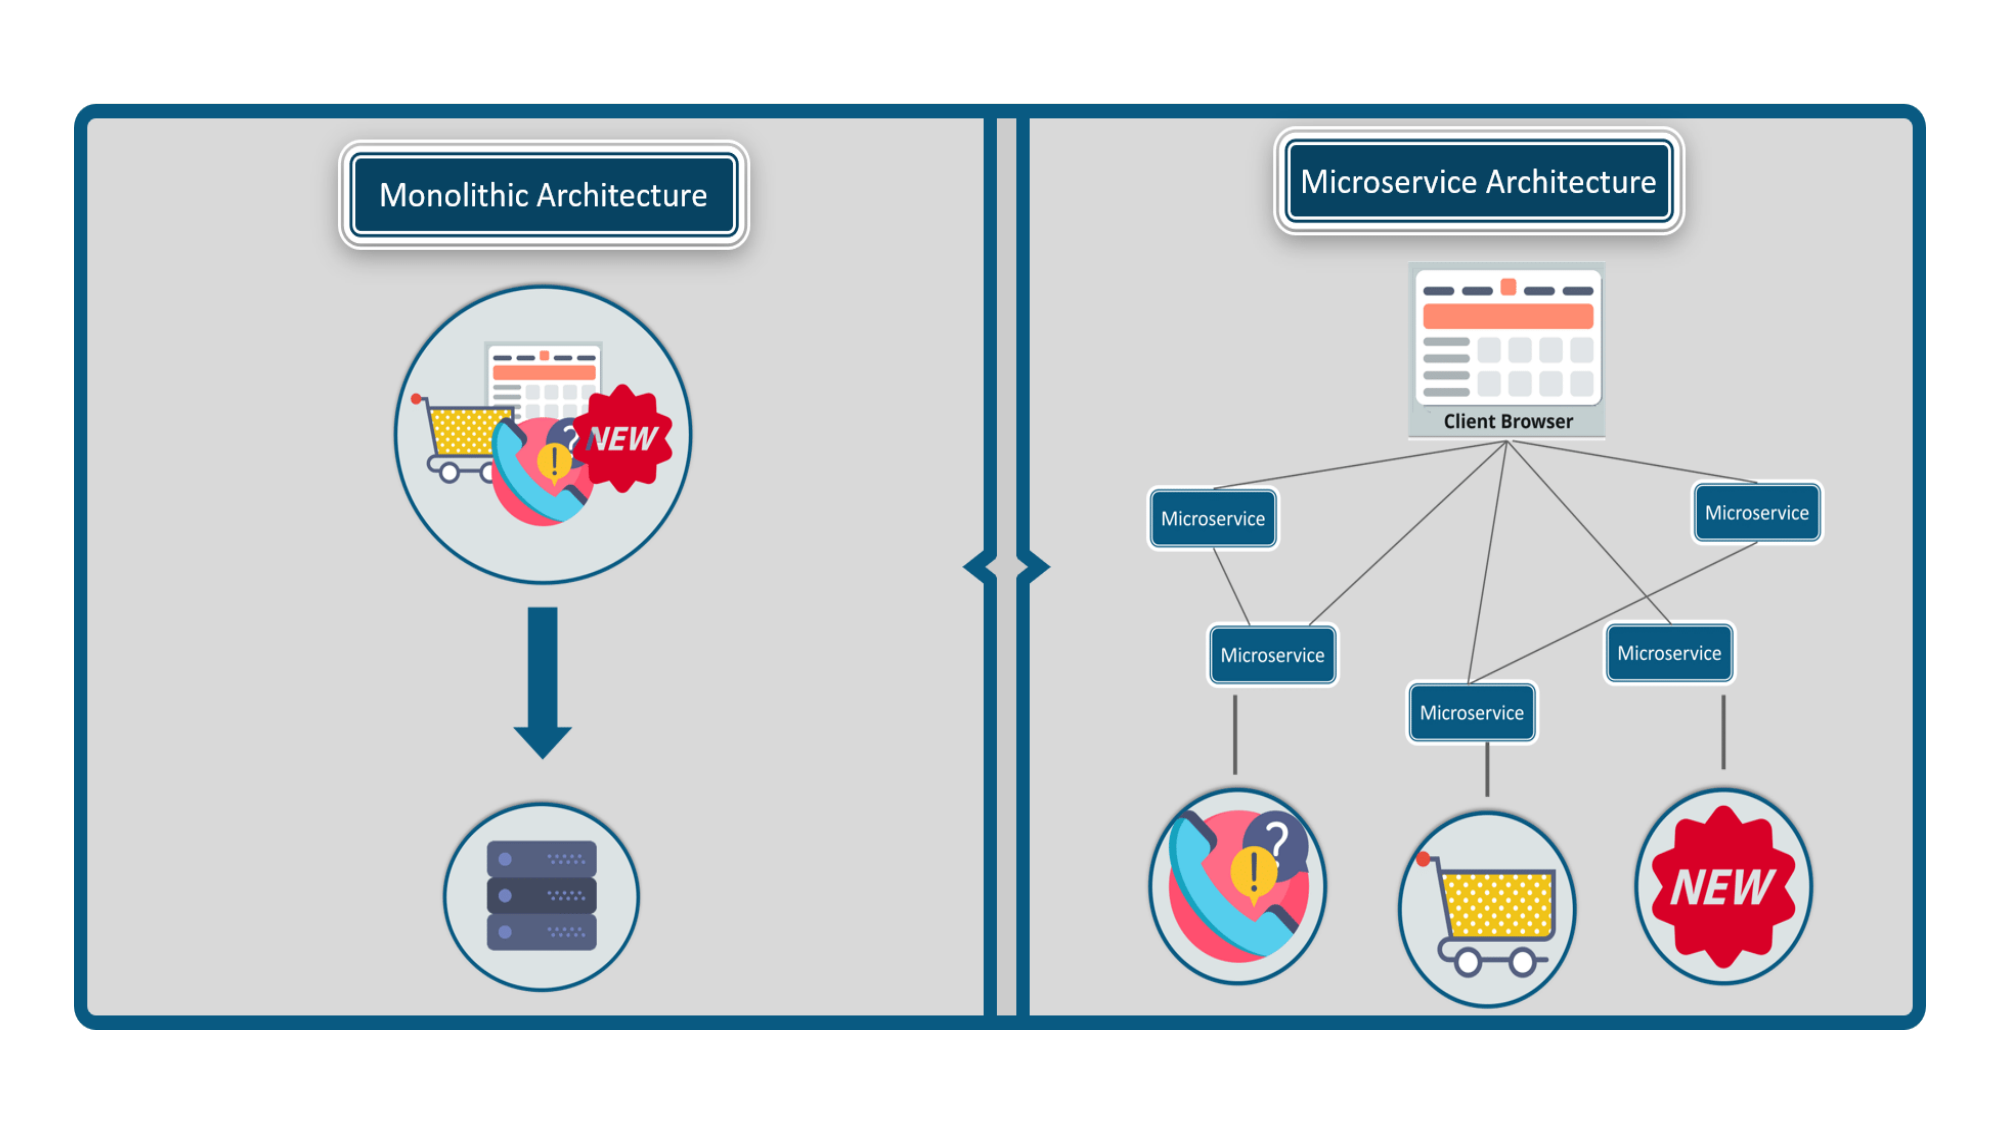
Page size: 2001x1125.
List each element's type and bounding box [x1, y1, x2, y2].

picture [1906, 1010, 1926, 1030]
picture [1030, 119, 1912, 1015]
picture [88, 119, 983, 1015]
picture [74, 1011, 94, 1030]
picture [986, 119, 1027, 1015]
picture [74, 95, 1926, 124]
